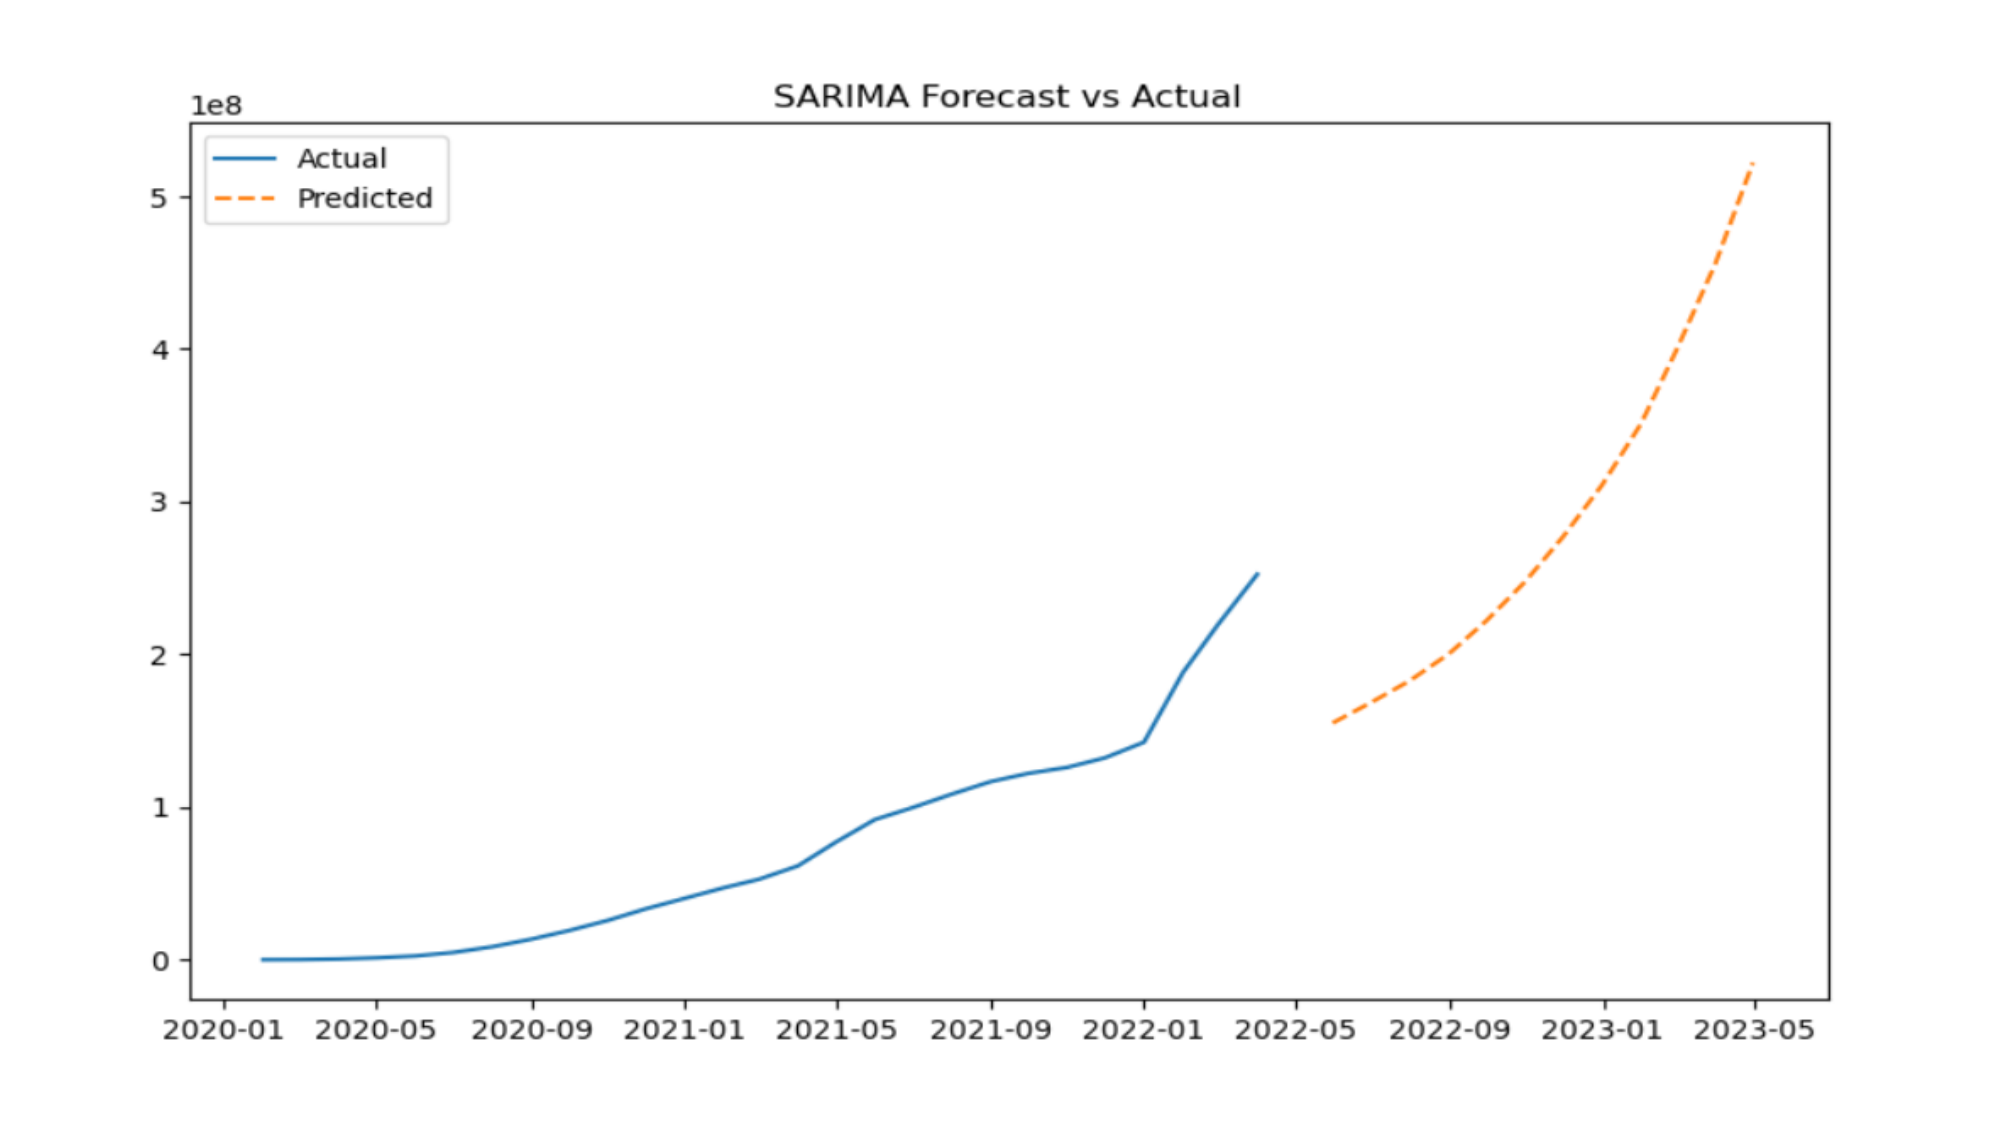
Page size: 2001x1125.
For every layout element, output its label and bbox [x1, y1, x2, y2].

picture [131, 48, 1869, 1077]
